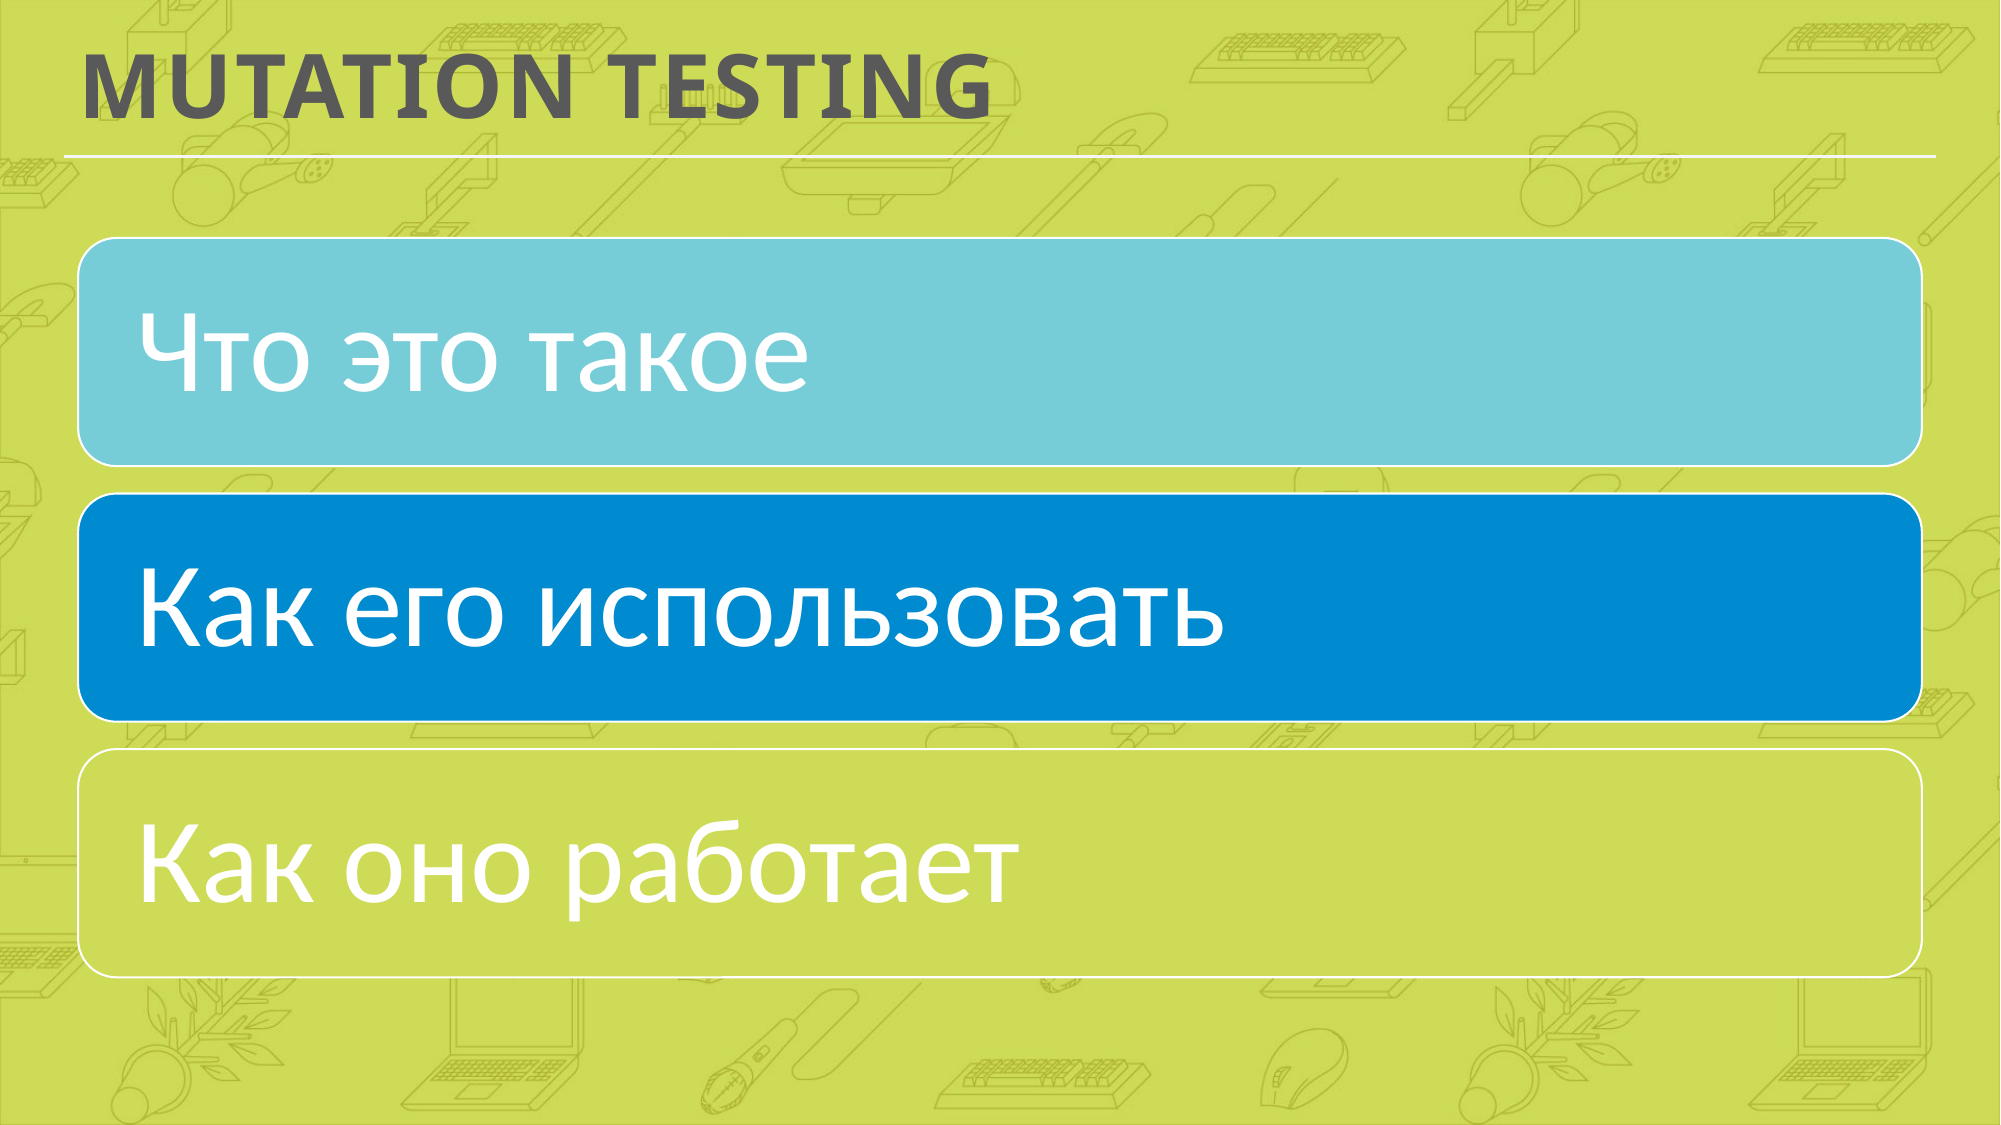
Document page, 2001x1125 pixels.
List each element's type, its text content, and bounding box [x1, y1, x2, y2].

picture [0, 0, 2000, 1125]
title Mutation testing [78, 50, 1922, 116]
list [78, 236, 1922, 980]
